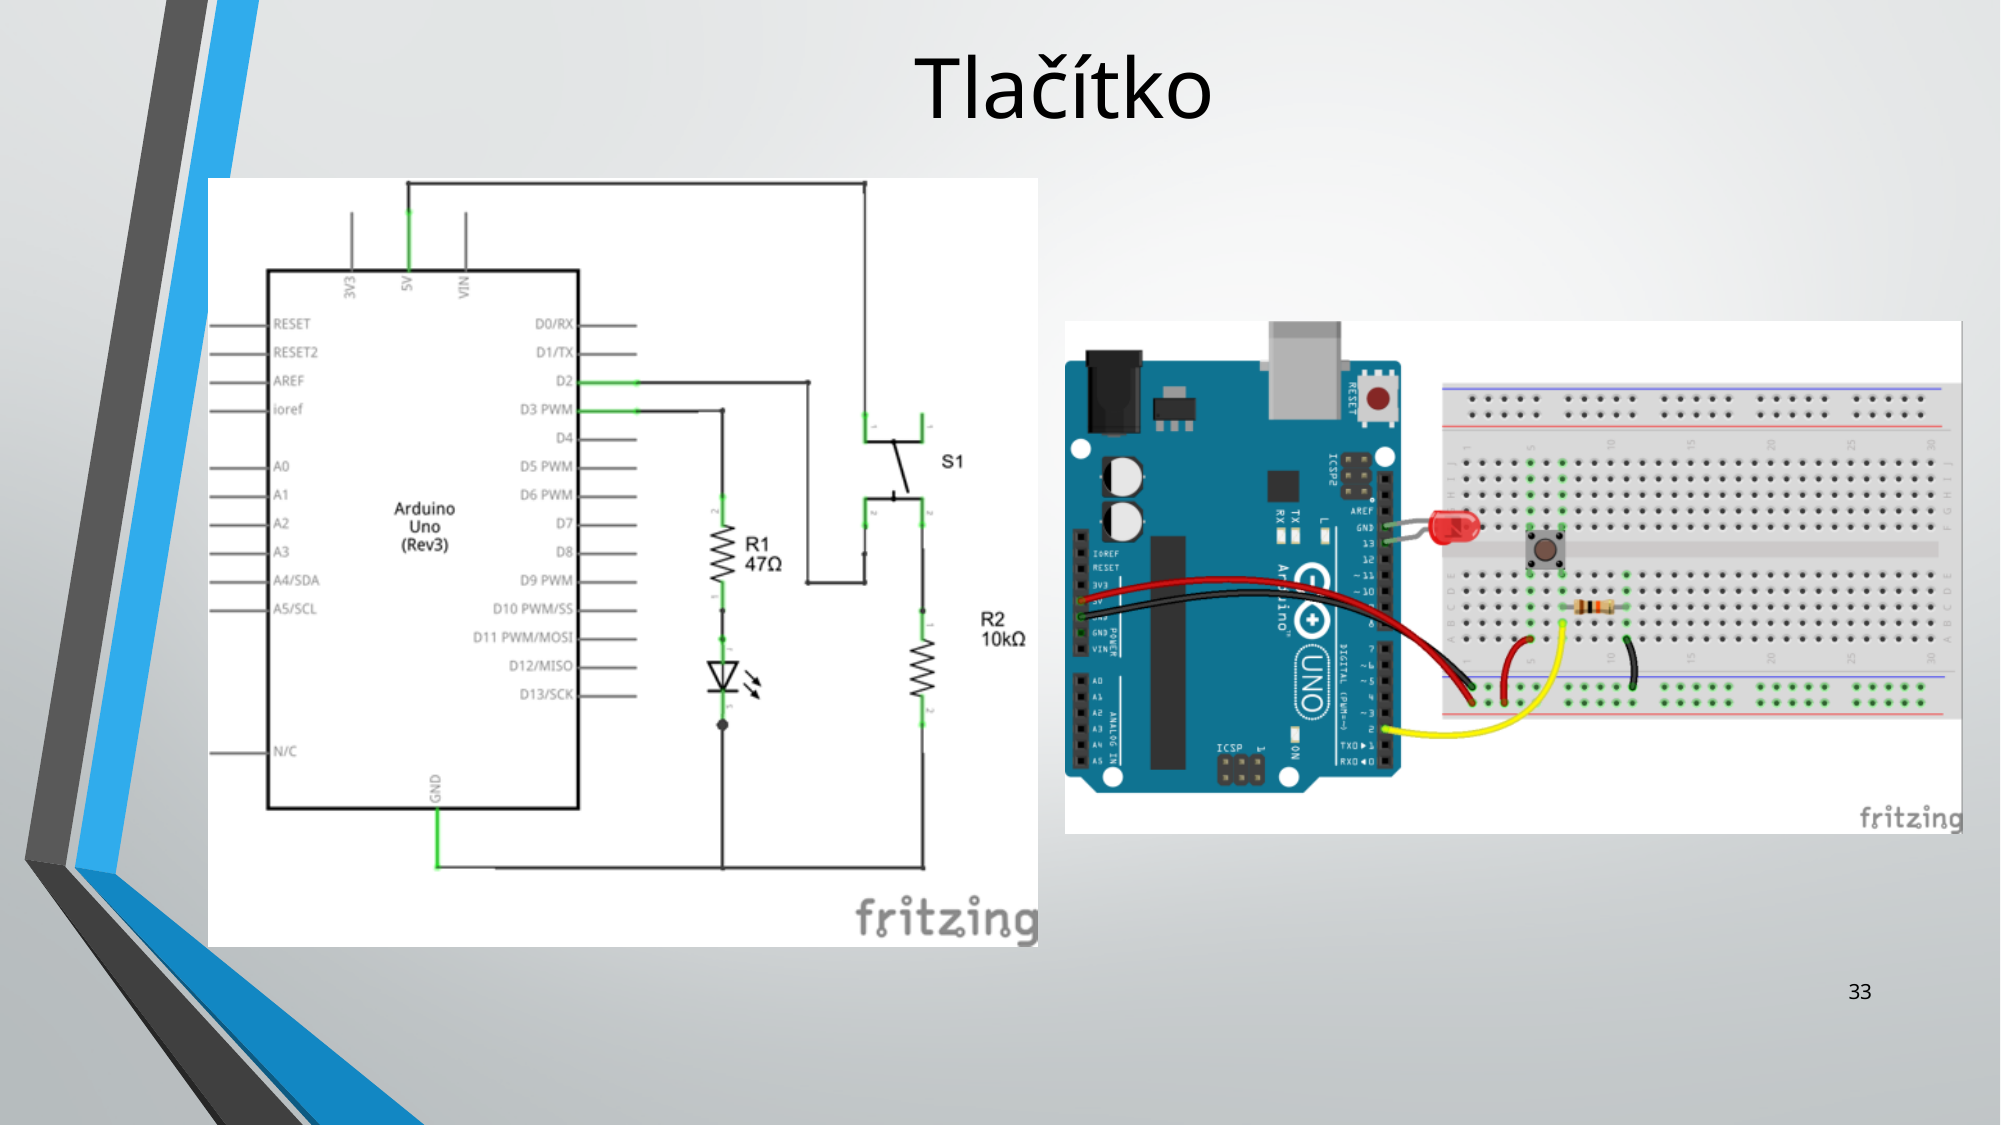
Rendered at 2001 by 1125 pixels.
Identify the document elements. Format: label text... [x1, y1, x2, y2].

title Tlačítko [243, 22, 1887, 148]
slide_number 33 [1796, 962, 1887, 1023]
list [1064, 321, 1963, 835]
picture [207, 177, 1039, 948]
